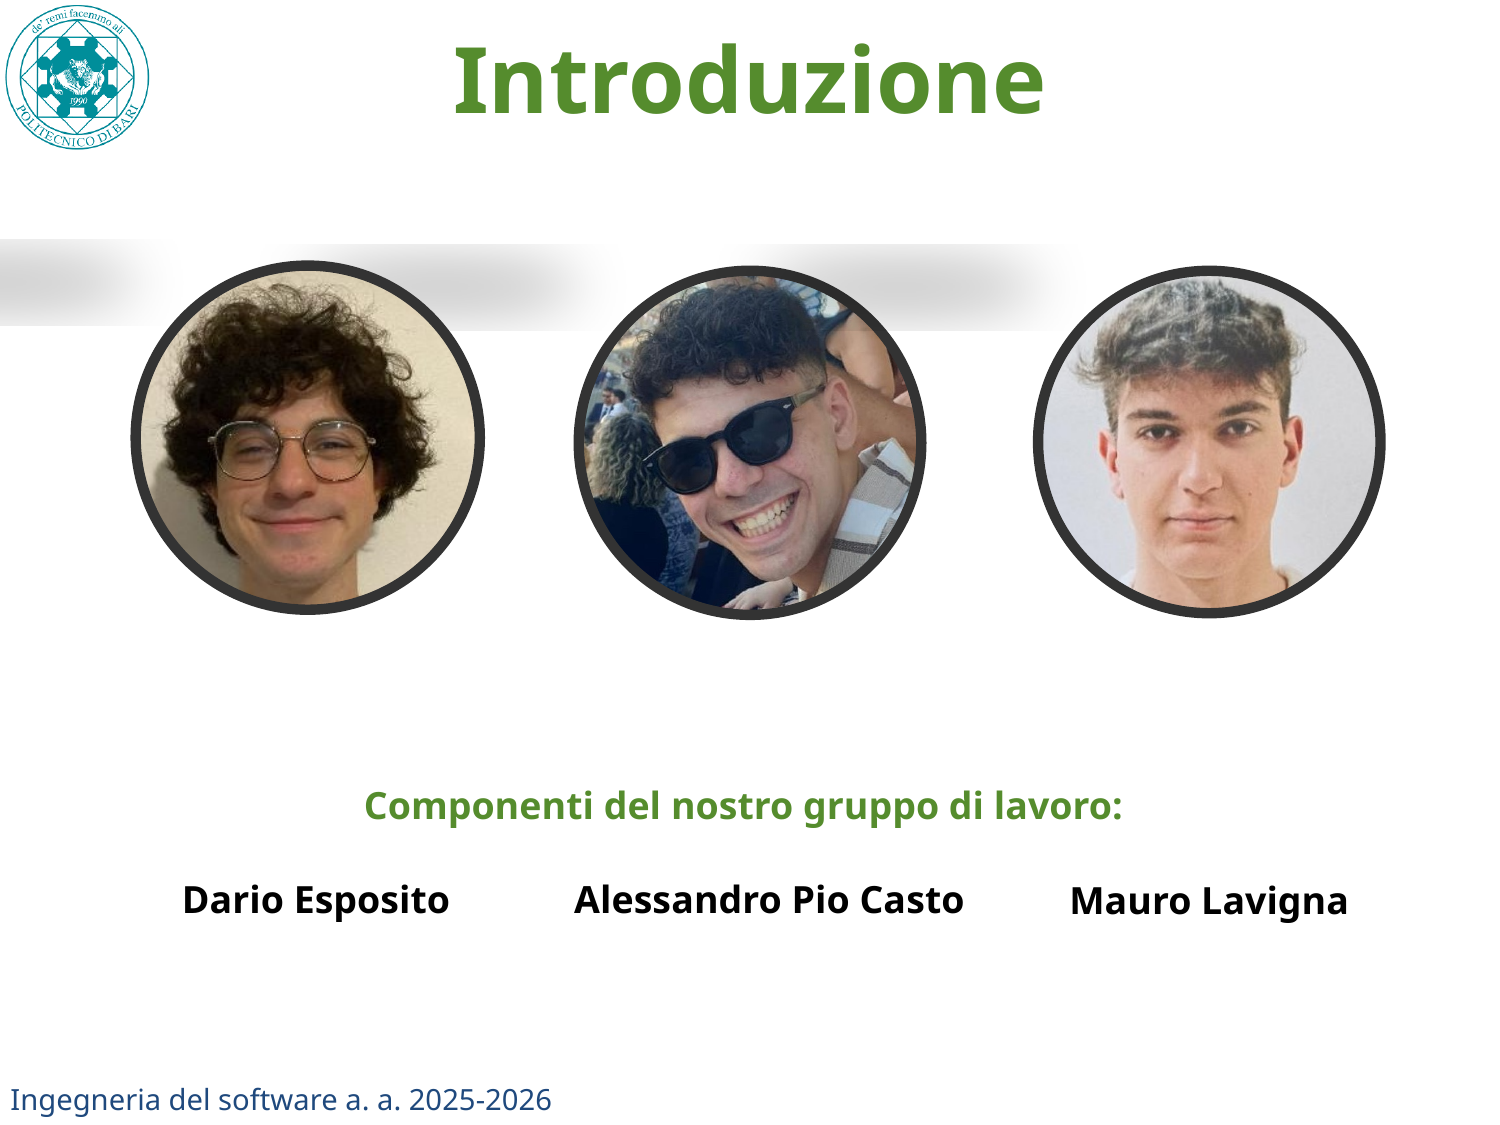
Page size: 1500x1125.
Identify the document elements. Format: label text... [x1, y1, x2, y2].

picture [578, 270, 922, 616]
text_box Mauro Lavigna [1054, 869, 1364, 930]
picture [135, 265, 481, 610]
text_box Introduzione [155, 0, 1500, 154]
picture [1037, 270, 1381, 614]
text_box Componenti del nostro gruppo di lavoro: [0, 775, 1488, 835]
text_box Alessandro Pio Casto [559, 868, 980, 929]
picture [0, 0, 154, 154]
text_box Ingegneria del software a. a. 2025-2026 [0, 1074, 568, 1124]
text_box Dario Esposito [167, 868, 466, 928]
